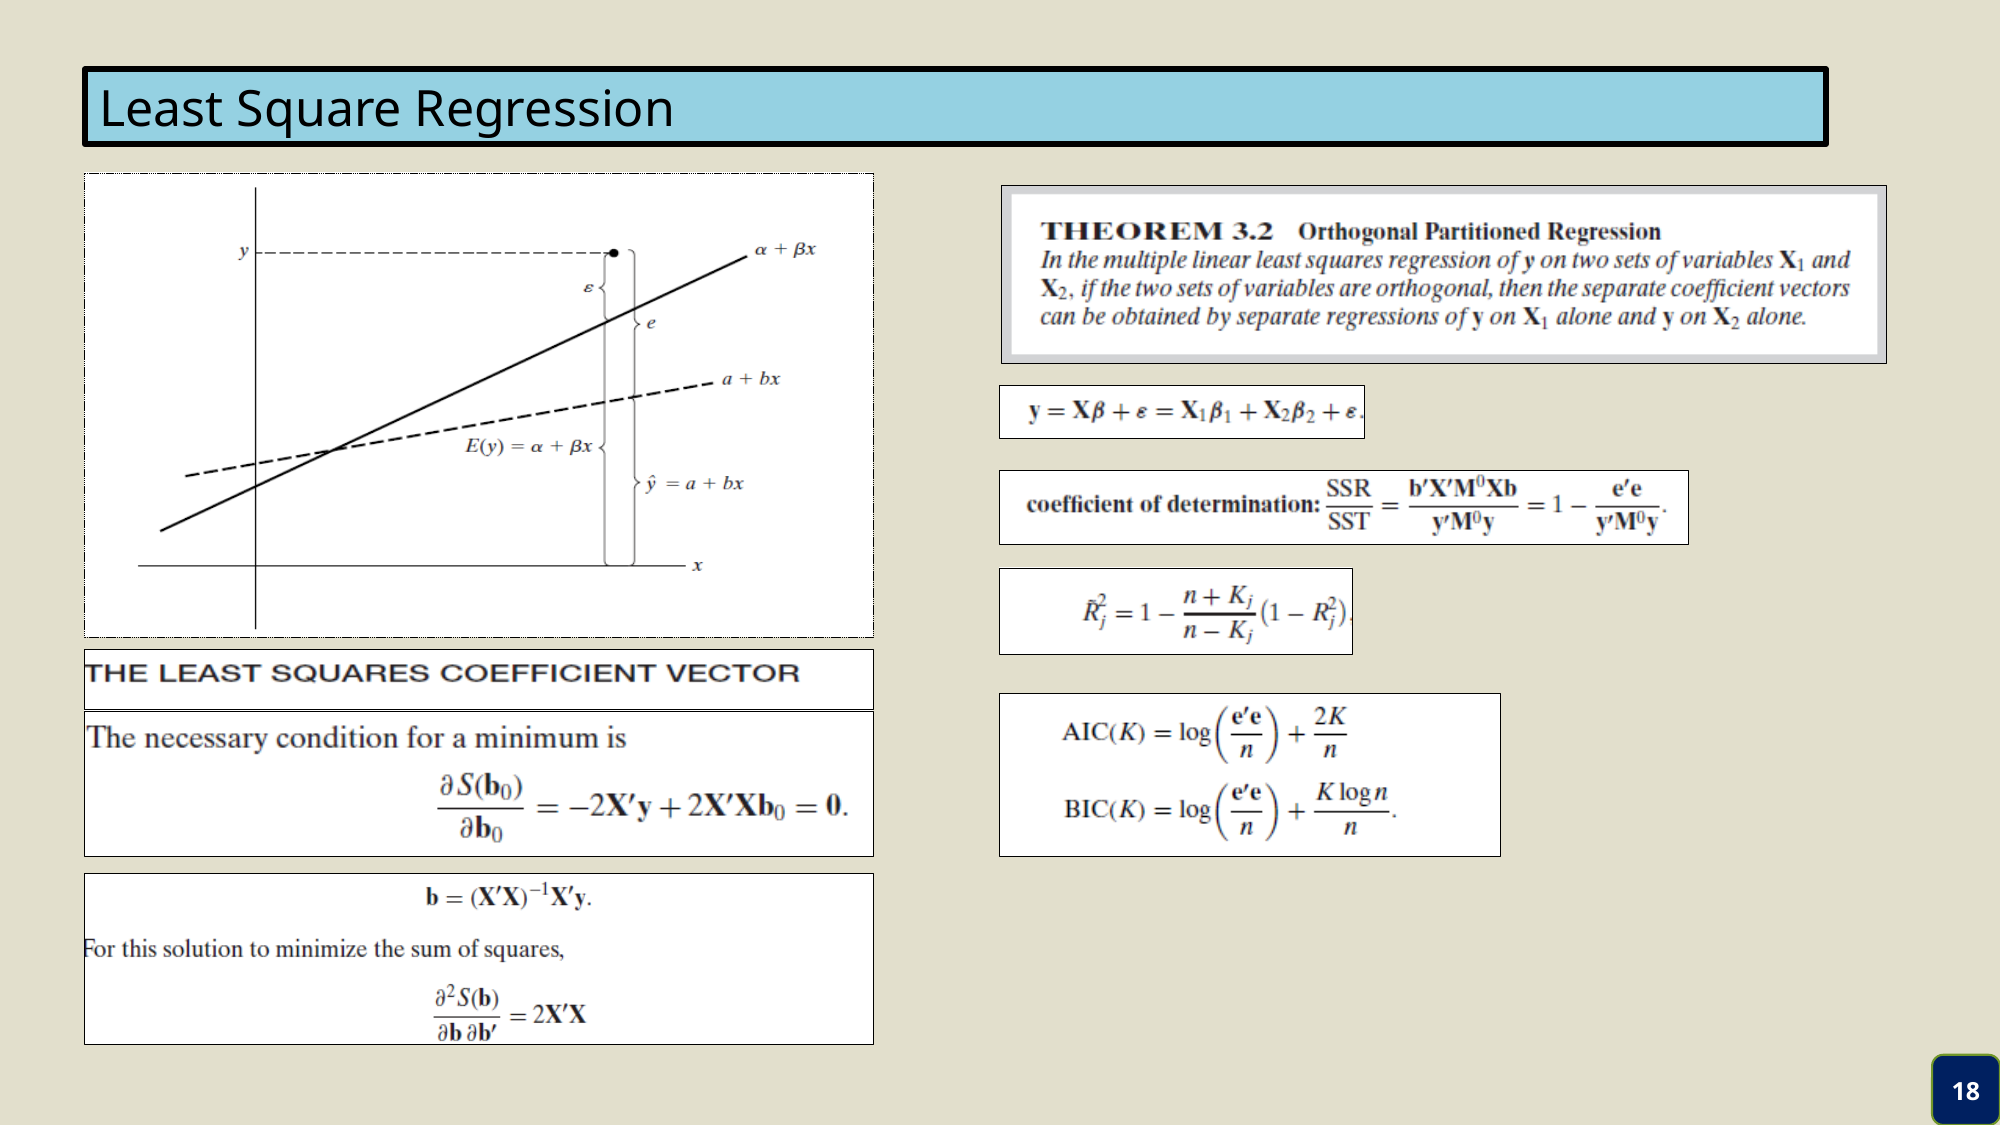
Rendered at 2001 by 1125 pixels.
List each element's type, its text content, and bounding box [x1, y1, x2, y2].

picture [84, 172, 873, 637]
picture [999, 470, 1688, 544]
picture [999, 567, 1352, 654]
picture [84, 649, 873, 709]
text_box Least Square Regression [84, 69, 1826, 145]
picture [84, 710, 873, 857]
picture [84, 873, 873, 1045]
text_box 18 [1930, 1053, 2000, 1125]
picture [1001, 185, 1887, 364]
picture [999, 693, 1500, 857]
picture [999, 385, 1365, 439]
